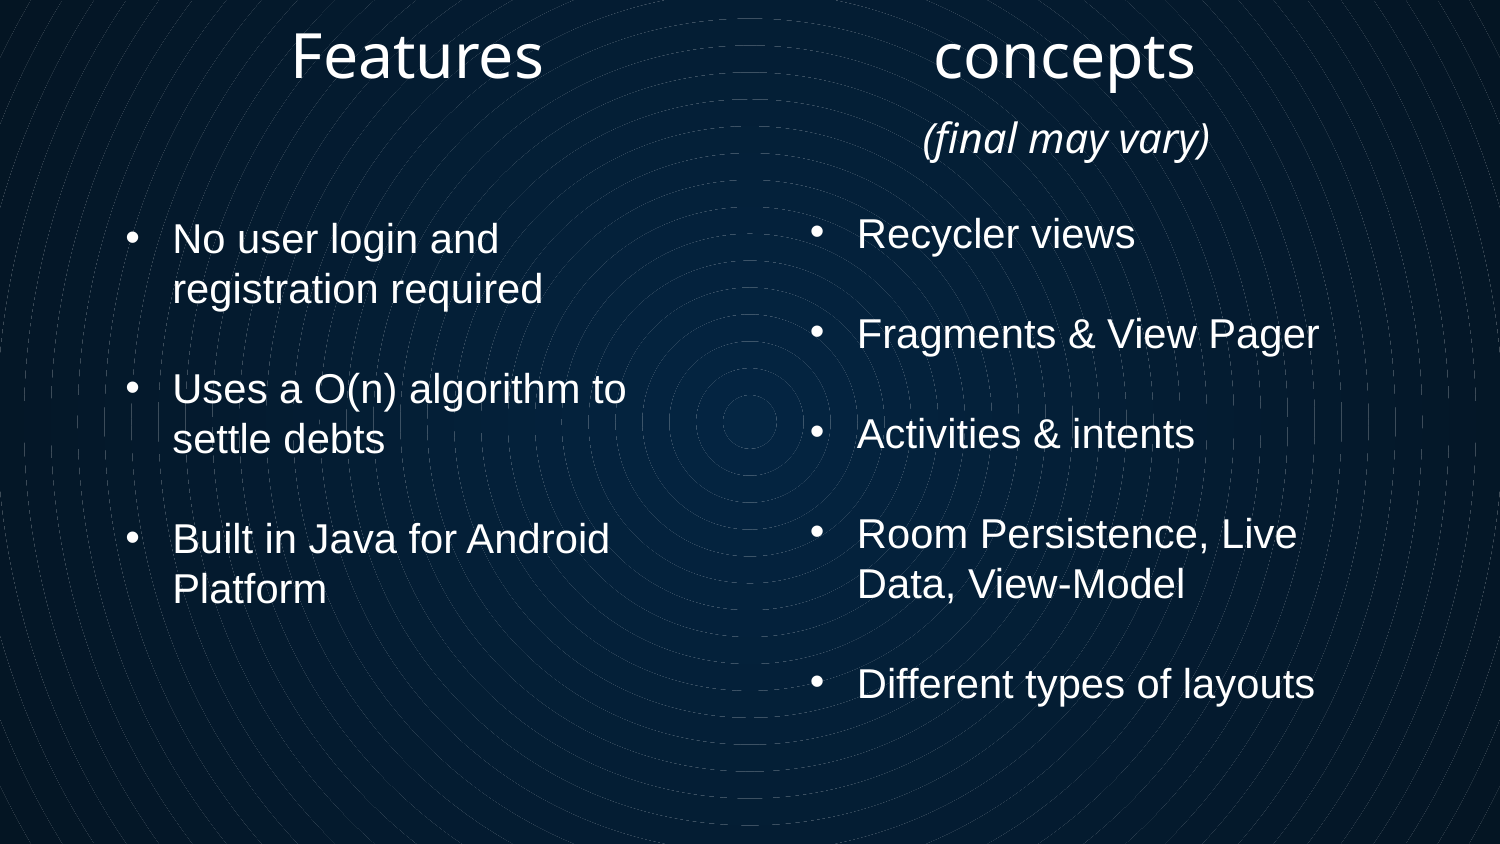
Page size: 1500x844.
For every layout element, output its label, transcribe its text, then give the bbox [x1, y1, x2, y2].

text_box Recycler views Fragments & View Pager Activities & intents Room Persistence, Live Data, View-Model Different types of layouts [795, 198, 1415, 714]
text_box No user login and registration required Uses a O(n) algorithm to settle debts Built in Java for Android Platform [110, 204, 730, 620]
text_box [45, 58, 1439, 619]
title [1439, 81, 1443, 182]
